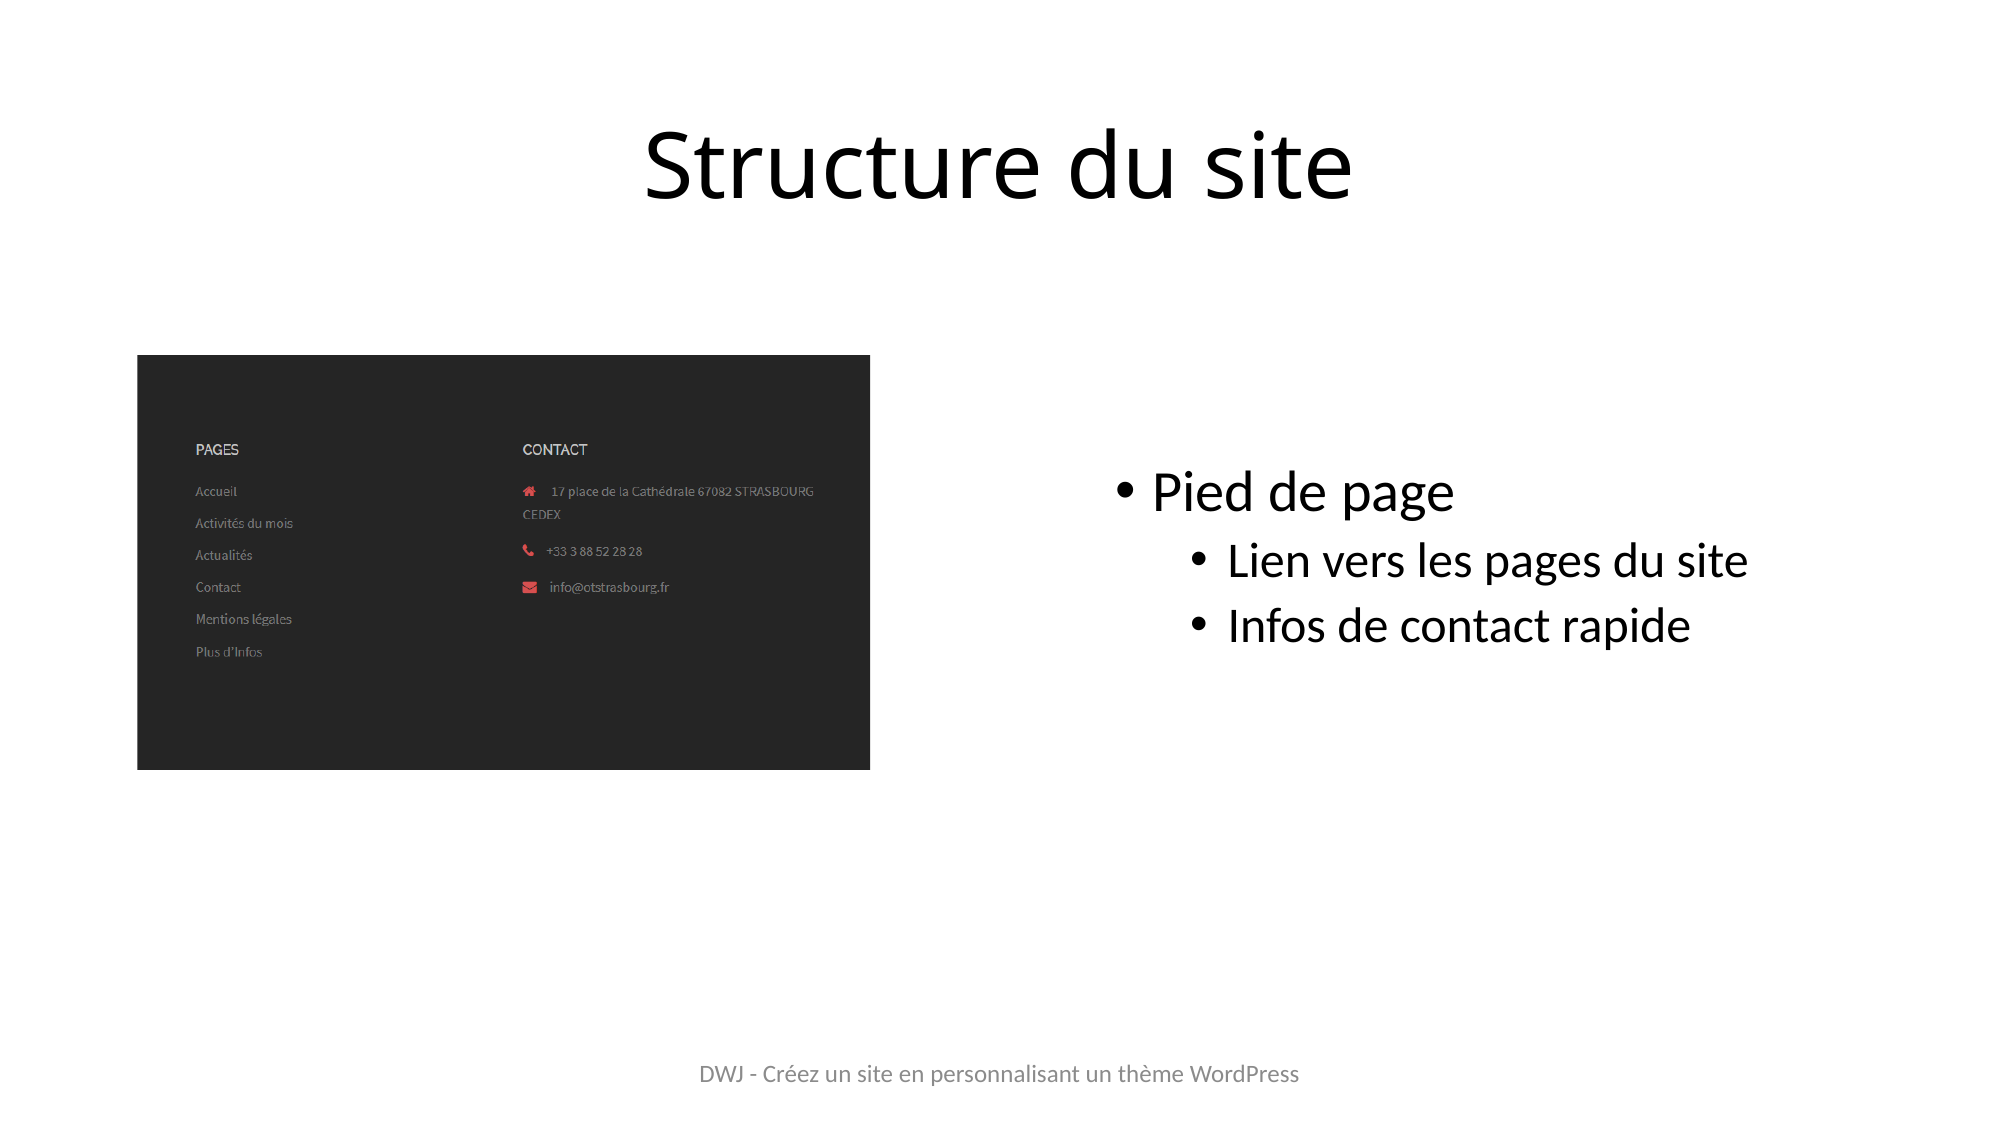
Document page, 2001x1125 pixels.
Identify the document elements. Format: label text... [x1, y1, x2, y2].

picture [137, 355, 871, 770]
list Pied de page Lien vers les pages du site Infos de contact rapide [1100, 453, 1863, 672]
title Structure du site [137, 59, 1863, 278]
footer DWJ - Créez un site en personnalisant un thème WordPress [662, 1042, 1338, 1103]
